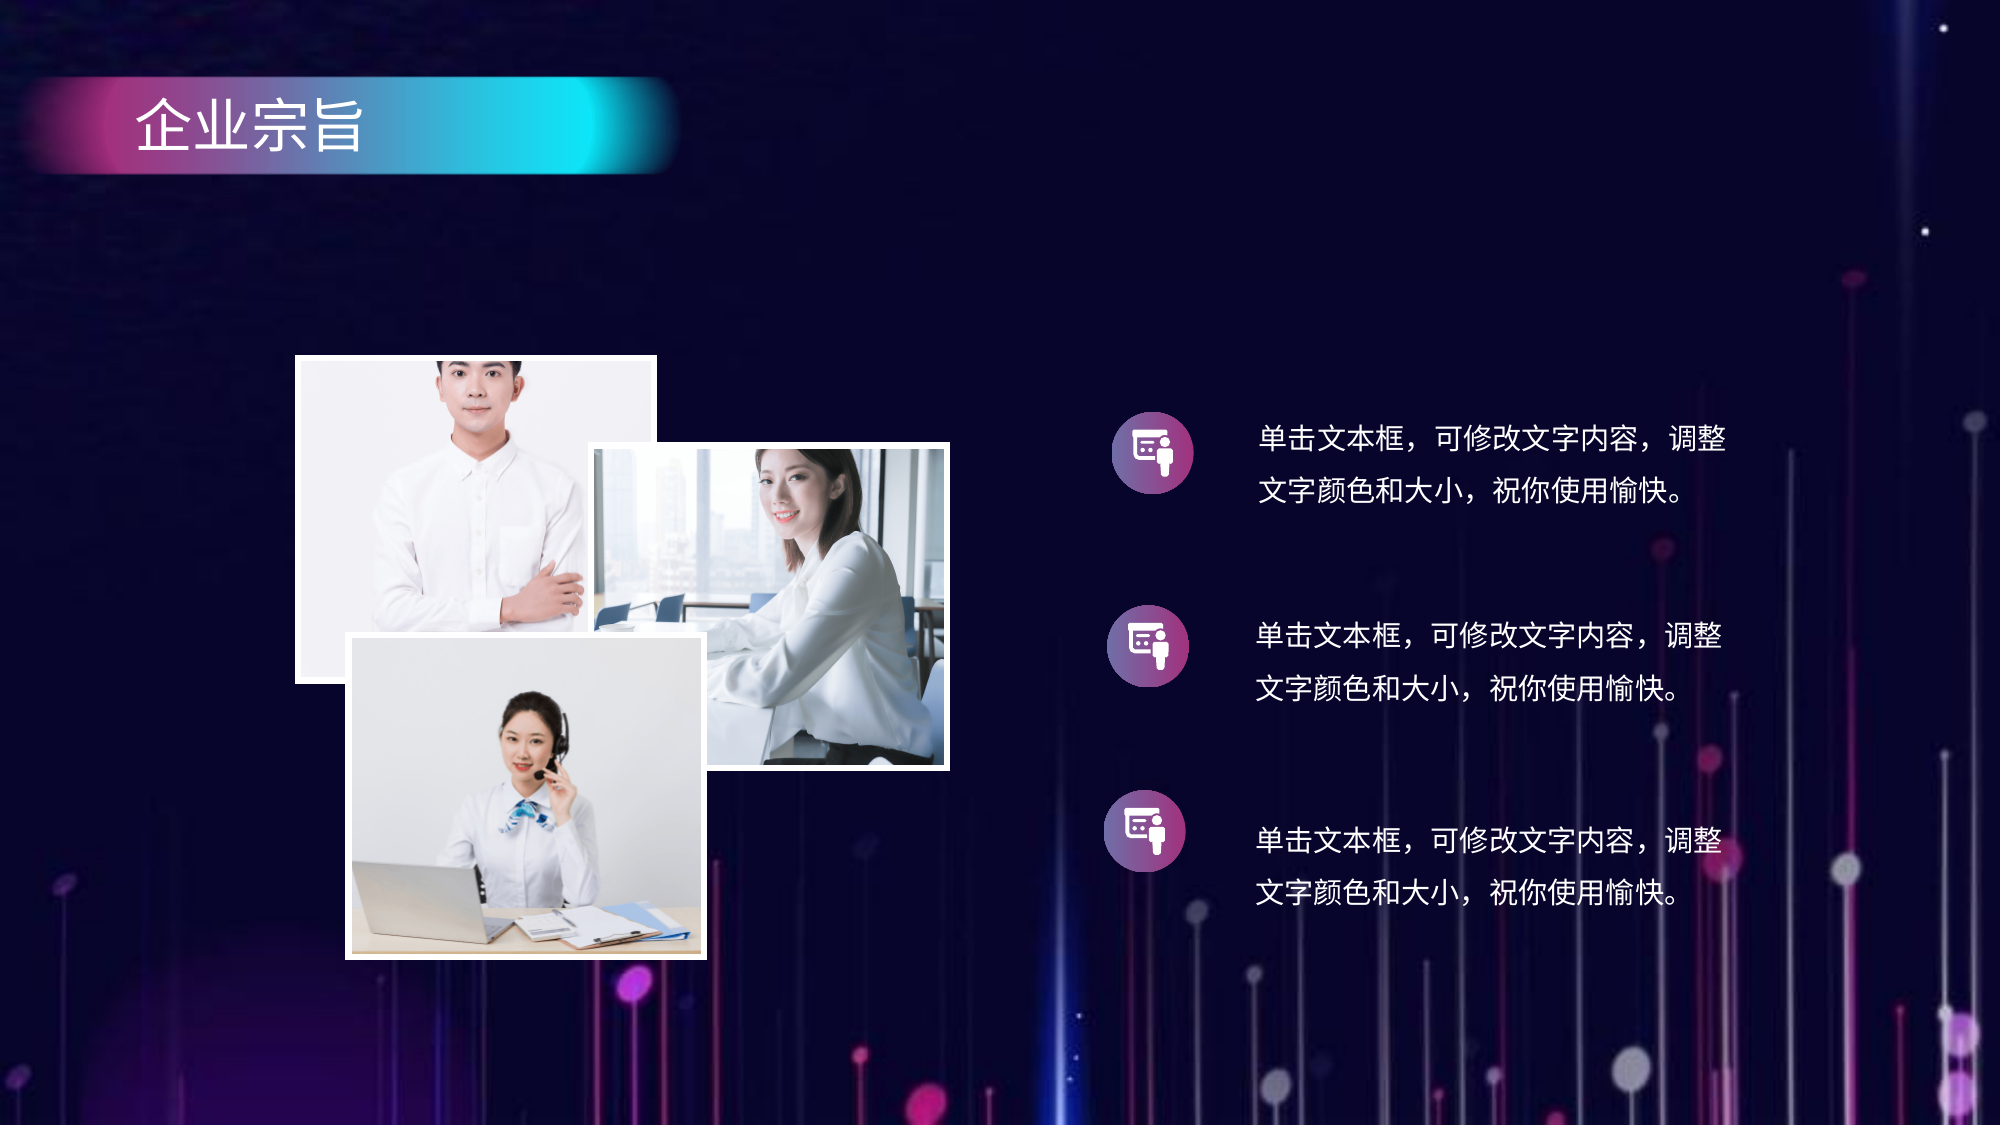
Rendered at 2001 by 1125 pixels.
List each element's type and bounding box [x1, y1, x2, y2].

text_box [1103, 790, 1186, 873]
picture [0, 0, 2000, 1125]
text_box [1107, 605, 1190, 688]
text_box [1111, 411, 1194, 494]
